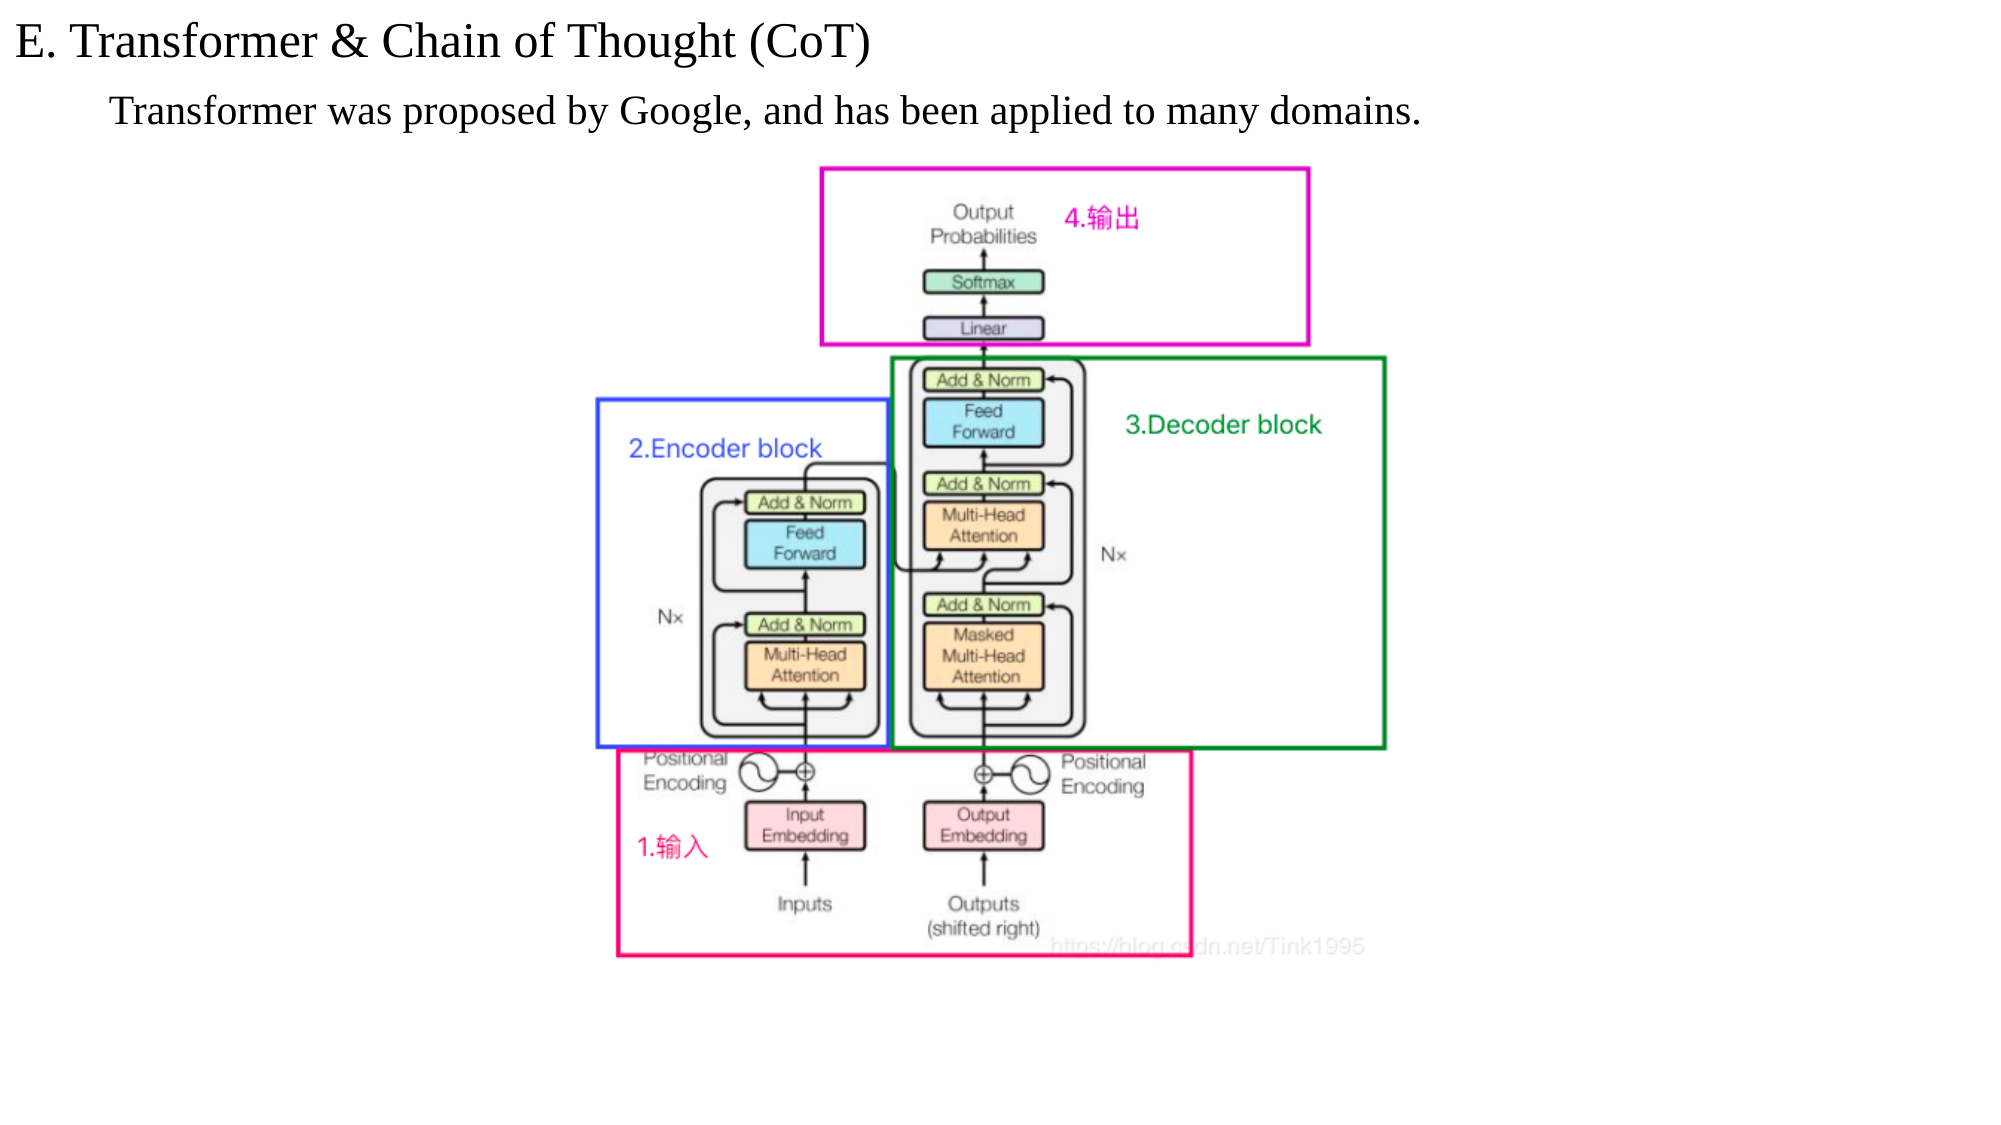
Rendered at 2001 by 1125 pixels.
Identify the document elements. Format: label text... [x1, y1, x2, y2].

picture [543, 141, 1457, 1005]
text_box E. Transformer & Chain of Thought (CoT) [0, 0, 1000, 75]
text_box Transformer was proposed by Google, and has been applied to many domains. [94, 75, 1906, 141]
